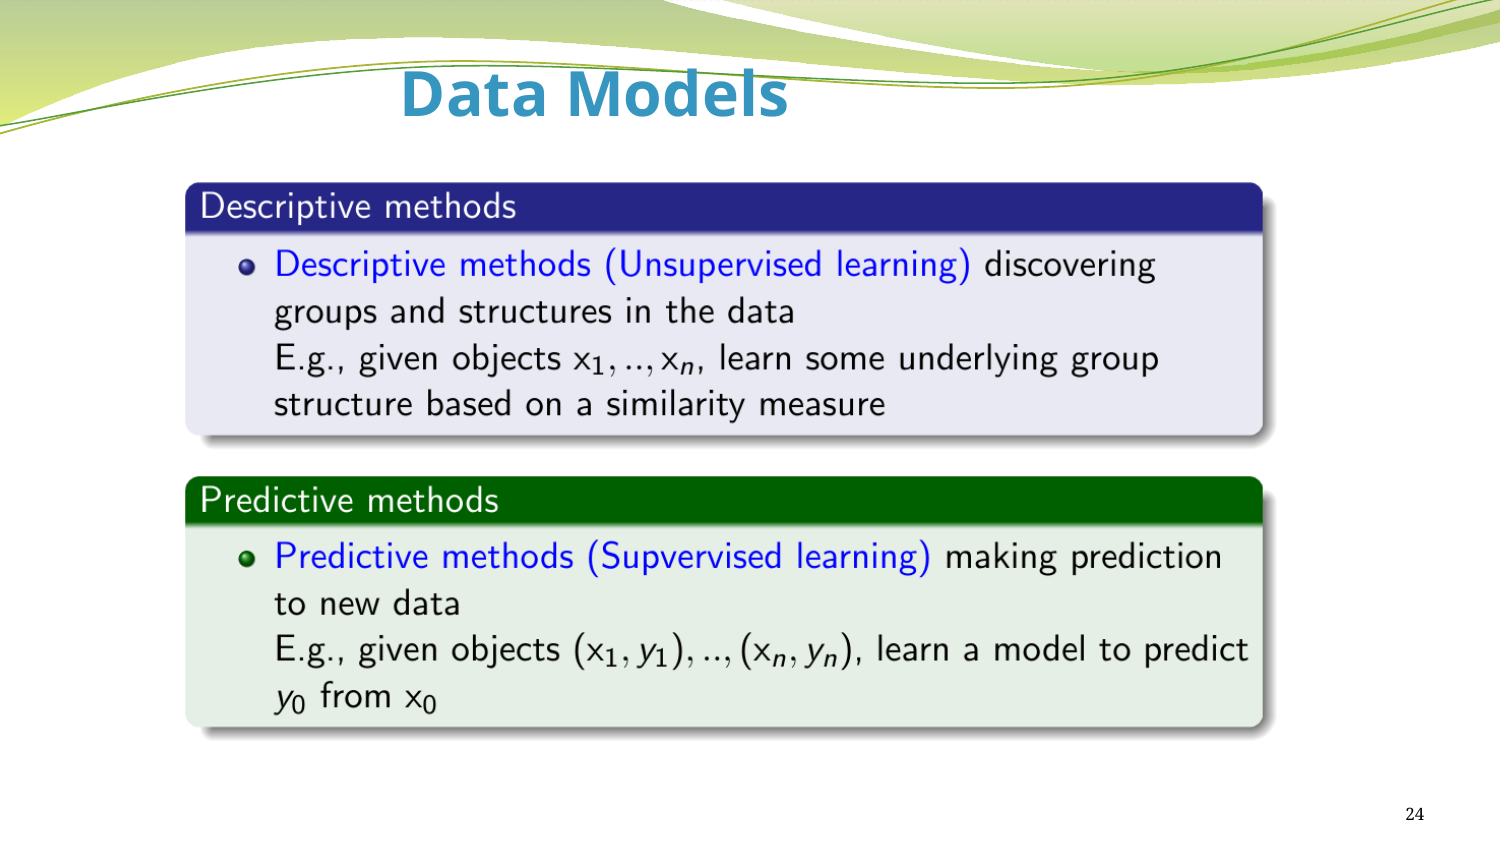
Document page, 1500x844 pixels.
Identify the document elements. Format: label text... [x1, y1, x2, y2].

text_box Data Models [385, 32, 1330, 144]
slide_number 24 [1299, 782, 1425, 827]
picture [169, 170, 1282, 746]
